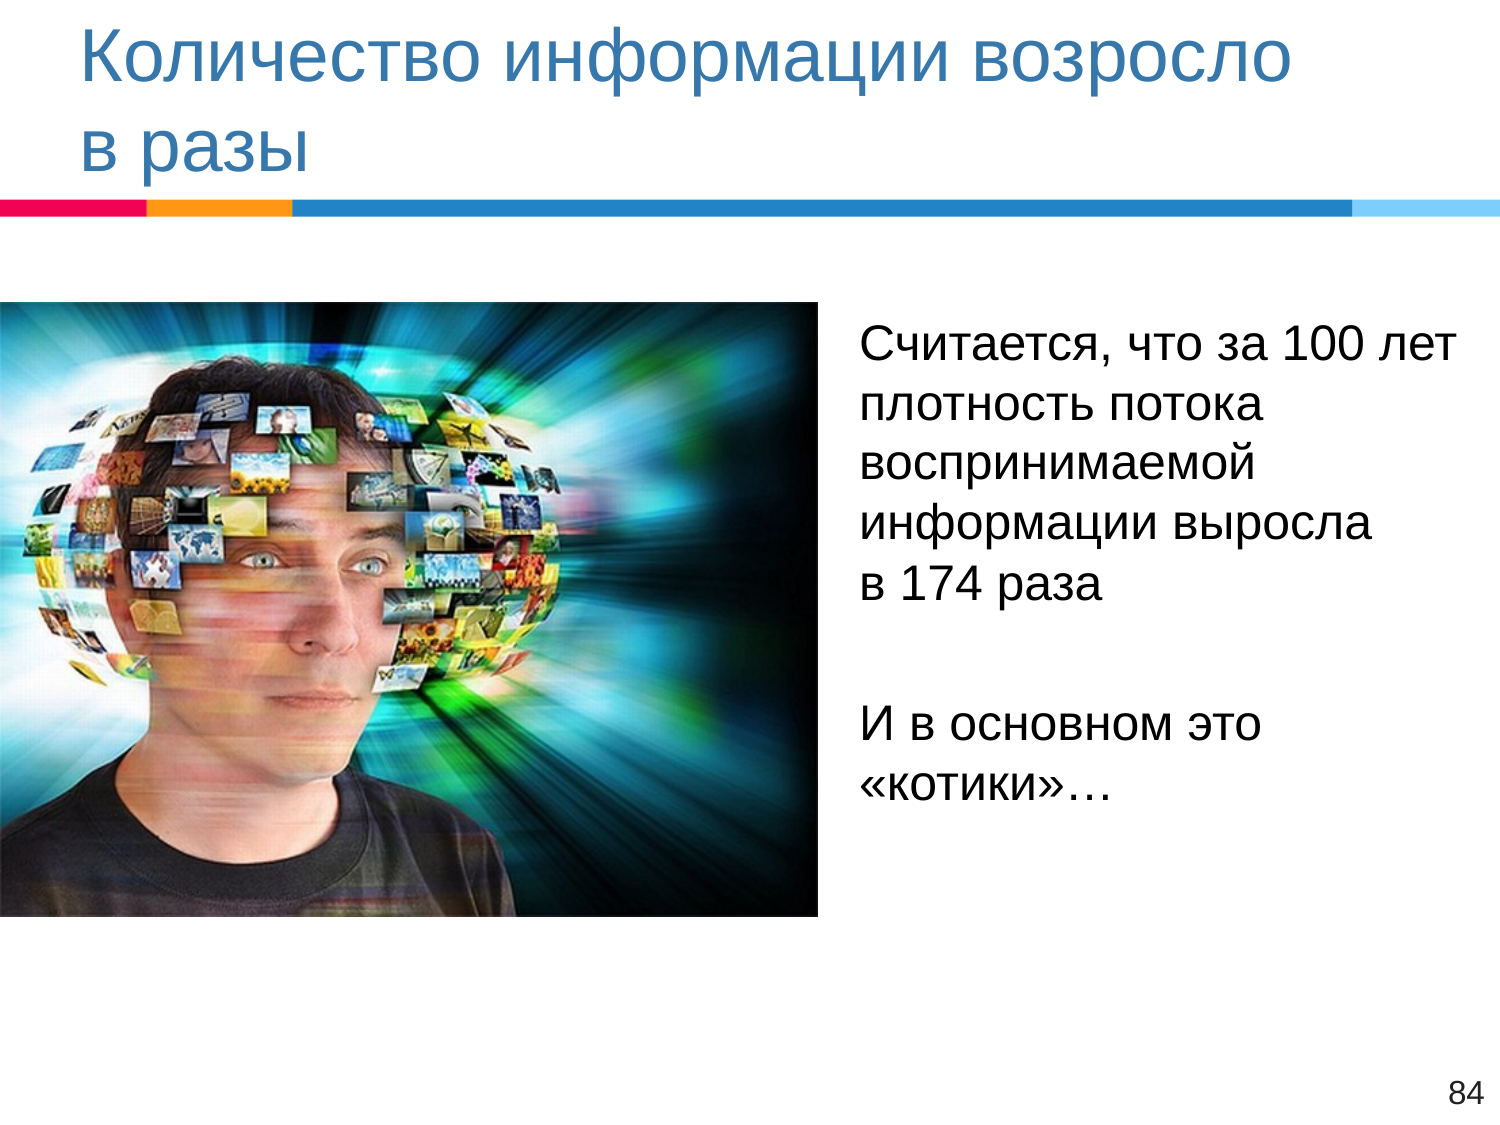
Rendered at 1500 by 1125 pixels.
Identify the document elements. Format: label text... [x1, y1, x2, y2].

picture [0, 302, 818, 918]
list Считается, что за 100 лет плотность потока воспринимаемой информации выросла в 174 раза И в основном это «котики»… [844, 302, 1483, 823]
title Количество информации возросло в разы [64, 6, 1316, 195]
slide_number 84 [1403, 1064, 1500, 1116]
